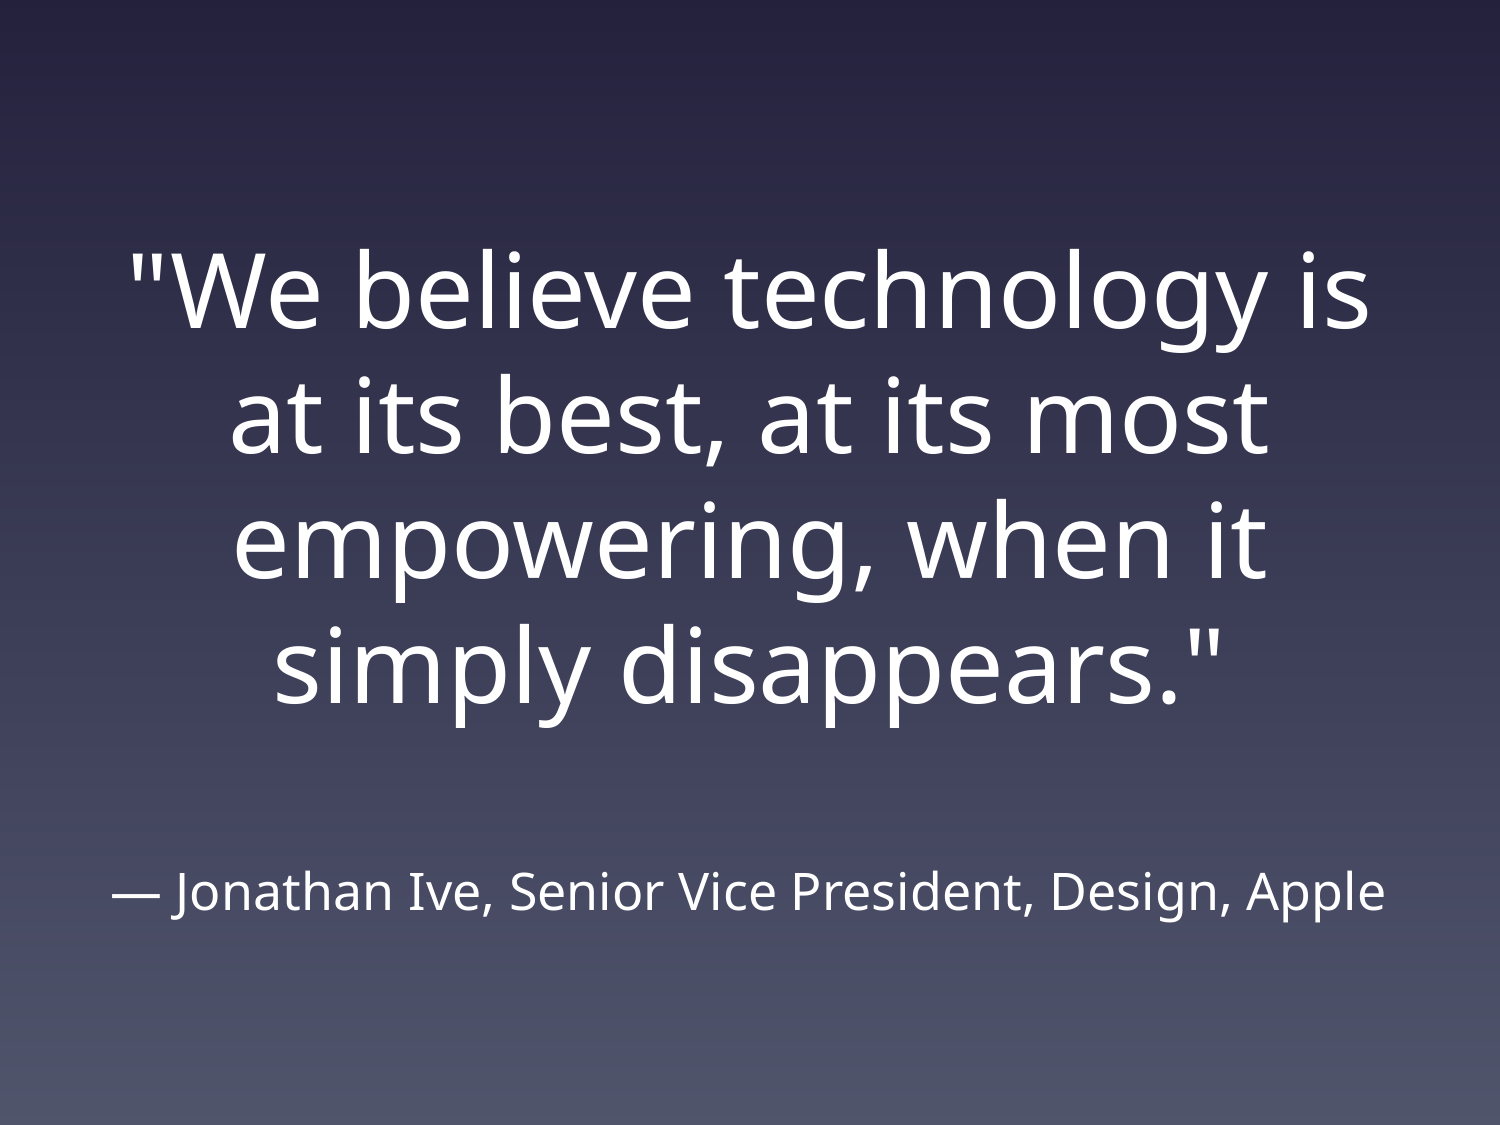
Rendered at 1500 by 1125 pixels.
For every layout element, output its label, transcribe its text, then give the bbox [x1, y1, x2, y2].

title "We believe technology is at its best, at its most empowering, when it simply disappears." [75, 217, 1425, 792]
list — Jonathan Ive, Senior Vice President, Design, Apple [75, 792, 1425, 956]
